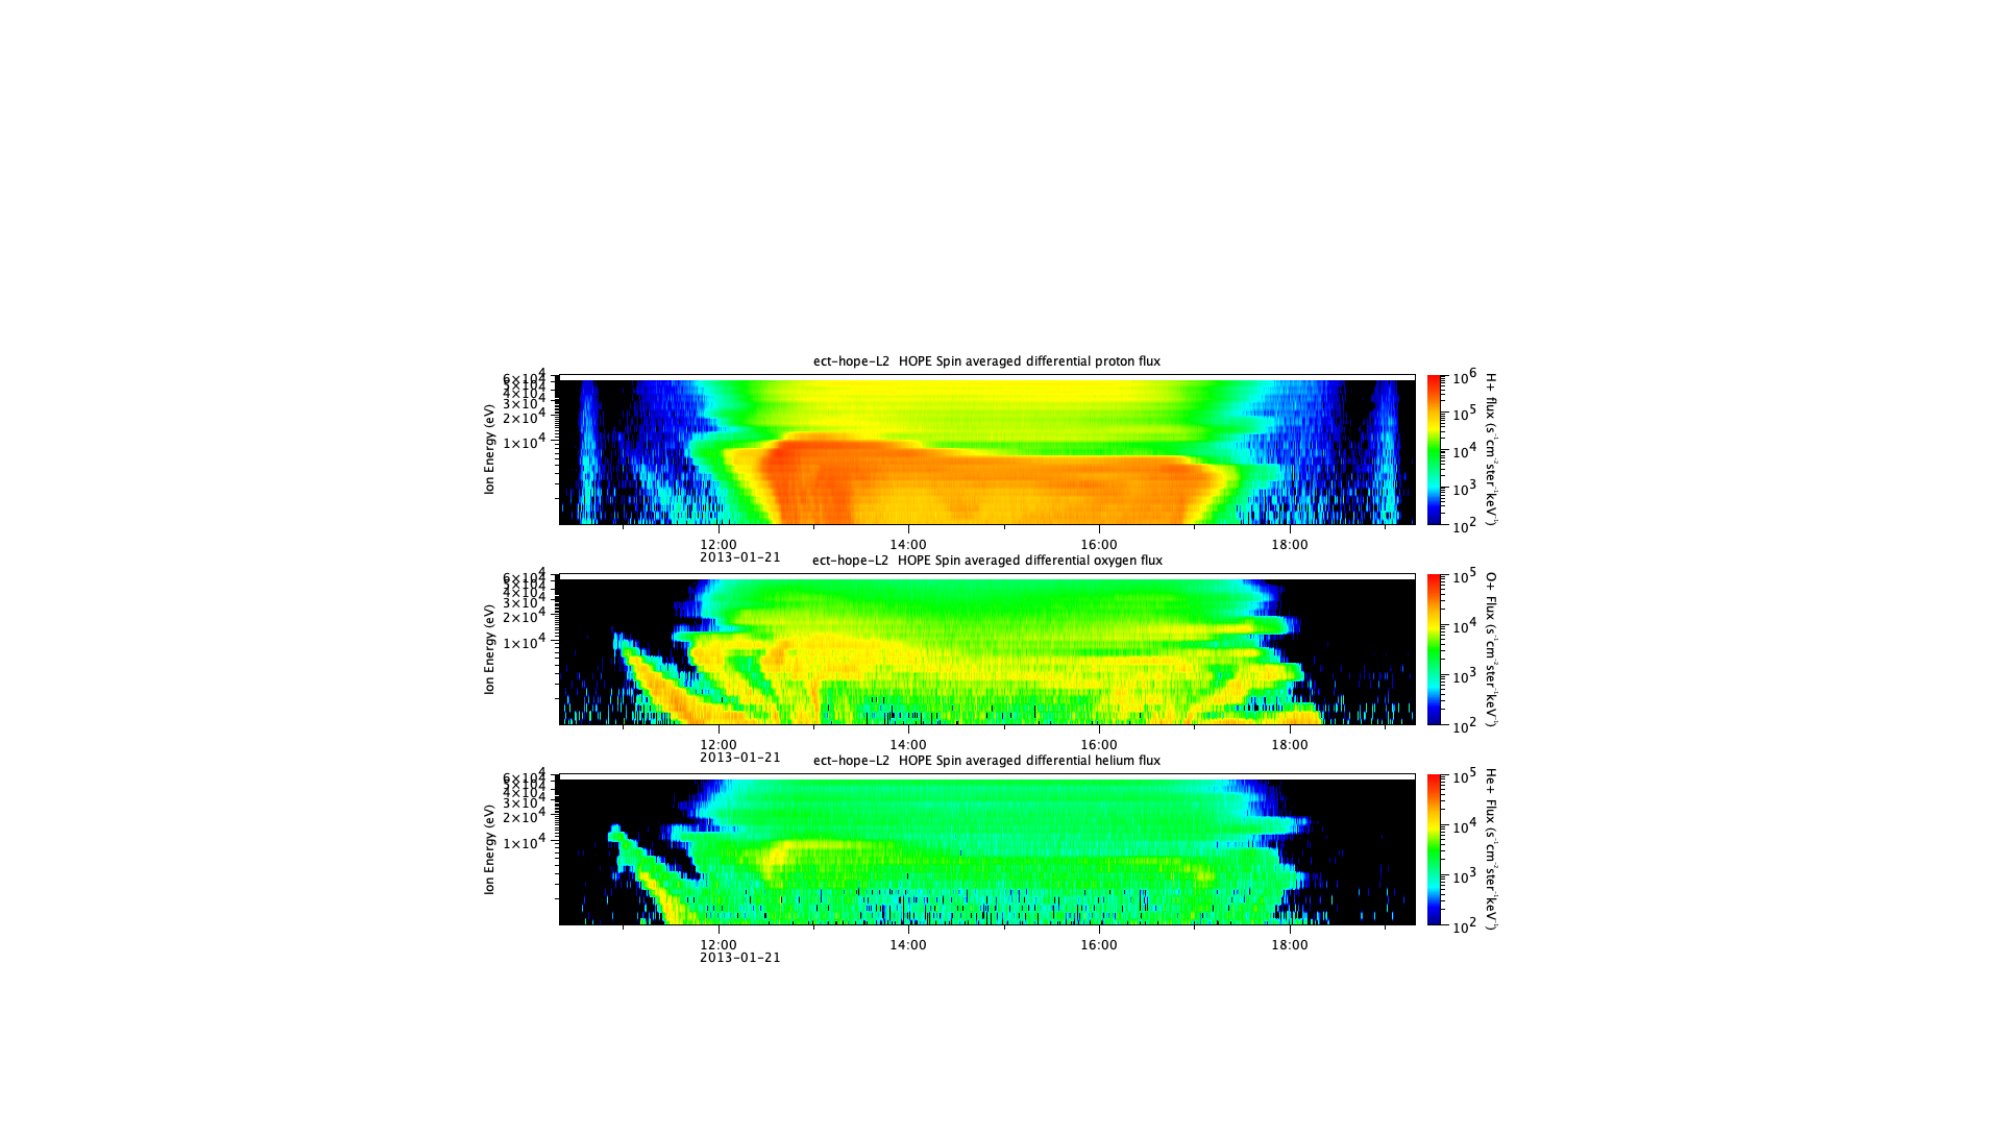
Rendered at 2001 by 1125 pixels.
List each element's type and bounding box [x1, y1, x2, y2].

list [460, 325, 1540, 988]
